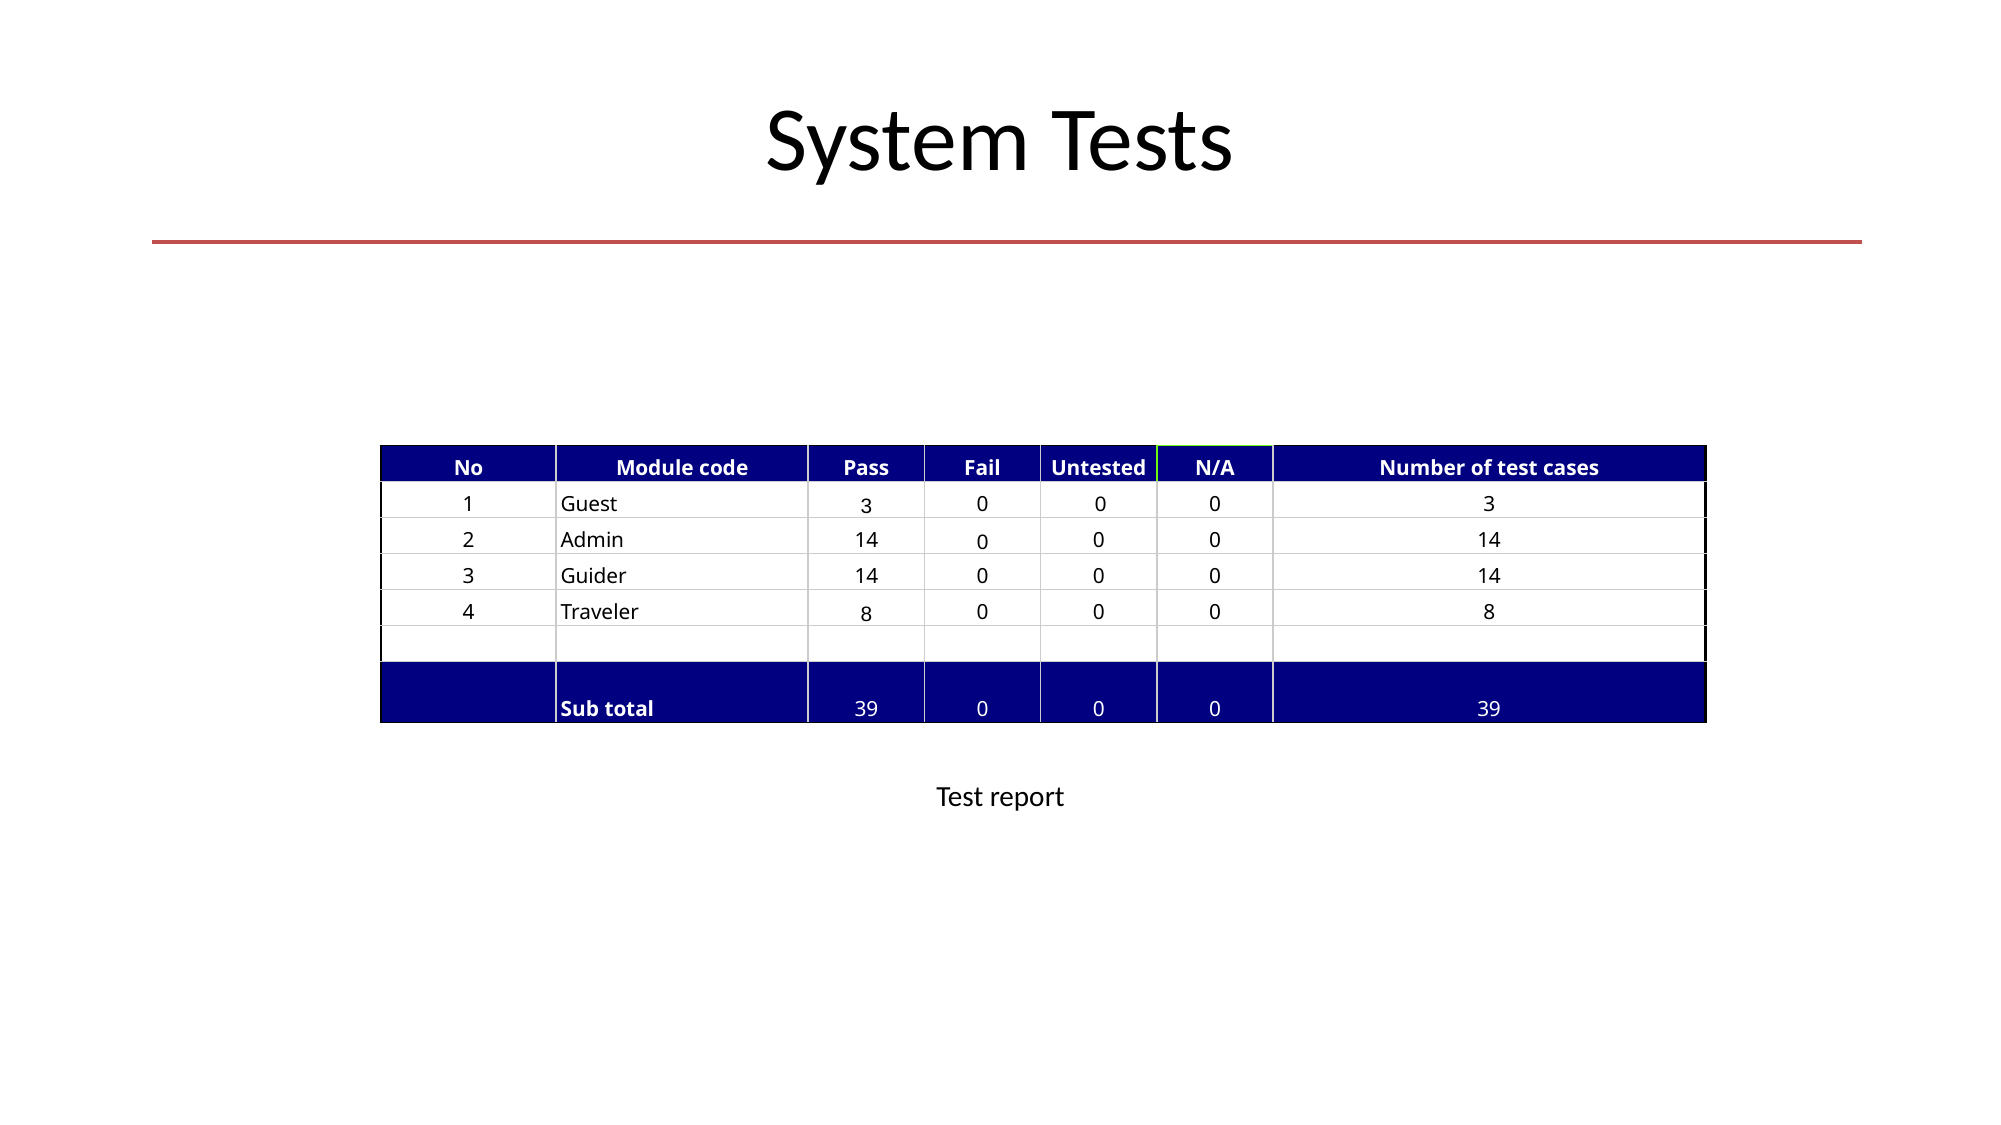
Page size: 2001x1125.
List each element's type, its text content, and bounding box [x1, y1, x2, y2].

table_cell 0 [1158, 590, 1272, 625]
table_header Pass [809, 446, 924, 481]
table_cell 0 [1041, 590, 1156, 625]
table_cell Guider [557, 554, 807, 589]
table_cell 4 [382, 590, 555, 625]
table_cell 0 [1041, 482, 1156, 517]
table_cell 0 [925, 662, 1040, 722]
table_cell 0 [1158, 482, 1272, 517]
table_cell 14 [809, 518, 924, 553]
table_header Fail [925, 446, 1040, 481]
table_cell 1 [382, 482, 555, 517]
table_cell 0 [925, 482, 1040, 517]
table_cell 0 [1041, 518, 1156, 553]
table_cell 39 [809, 662, 924, 722]
table_cell [925, 626, 1040, 661]
table_cell 14 [1274, 554, 1704, 589]
table_cell [809, 626, 924, 661]
table_cell Traveler [557, 590, 807, 625]
table_cell 8 [809, 590, 924, 625]
table_cell [1158, 626, 1272, 661]
table_header Untested [1041, 446, 1156, 481]
table_cell Sub total [557, 662, 807, 722]
table_cell 0 [925, 554, 1040, 589]
title System Tests [99, 39, 1900, 228]
table_cell 2 [382, 518, 555, 553]
table_header Number of test cases [1274, 446, 1704, 481]
table_cell 14 [1274, 518, 1704, 553]
table_cell 0 [1158, 554, 1272, 589]
table_cell 0 [925, 590, 1040, 625]
table_cell 3 [382, 554, 555, 589]
table_header N/A [1158, 446, 1272, 481]
table_cell [382, 626, 555, 661]
table_cell [1274, 626, 1704, 661]
table_cell 0 [1158, 662, 1272, 722]
table_cell 0 [1041, 662, 1156, 722]
table_cell 8 [1274, 590, 1704, 625]
table_cell 3 [809, 482, 924, 517]
table_header Module code [557, 446, 807, 481]
table_cell 0 [1041, 554, 1156, 589]
table_cell Guest [557, 482, 807, 517]
table_cell 39 [1274, 662, 1704, 722]
table_header No [382, 446, 555, 481]
table_cell Admin [557, 518, 807, 553]
table_cell 0 [925, 518, 1040, 553]
table_cell [1041, 626, 1156, 661]
table_cell 14 [809, 554, 924, 589]
table_cell [382, 662, 555, 722]
table_cell [557, 626, 807, 661]
table_cell 3 [1274, 482, 1704, 517]
text_box Test report [837, 769, 1163, 870]
table_cell 0 [1158, 518, 1272, 553]
